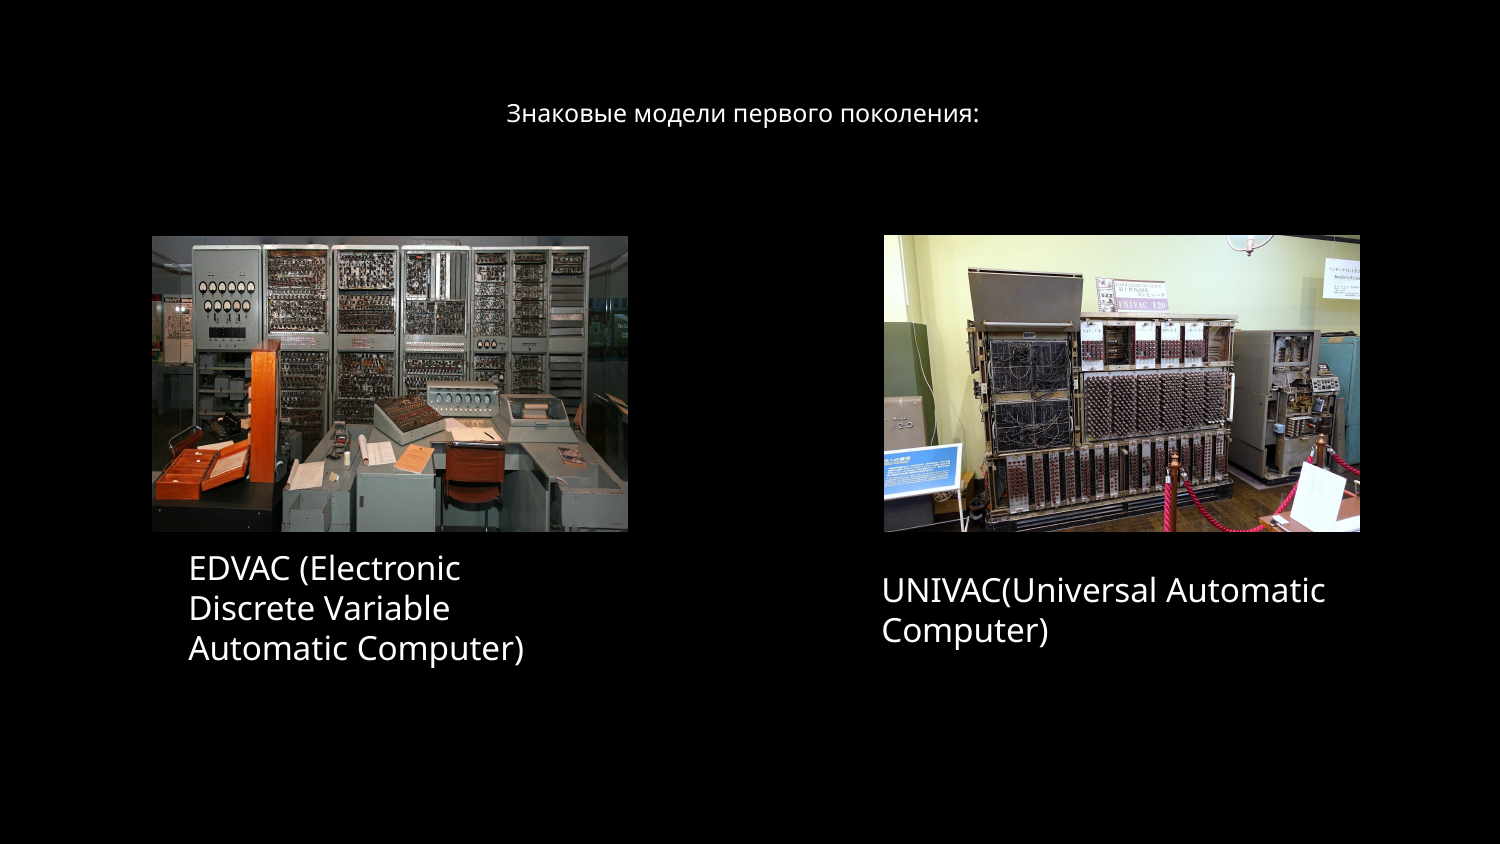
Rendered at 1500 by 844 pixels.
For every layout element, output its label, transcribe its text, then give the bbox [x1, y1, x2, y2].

text_box UNIVAC(Universal Automatic Computer) [866, 554, 1378, 631]
picture [884, 235, 1360, 533]
title Знаковые модели первого поколения: [491, 82, 1009, 154]
text_box EDVAC (Electronic Discrete Variable Automatic Computer) [173, 540, 579, 653]
picture [152, 236, 629, 532]
